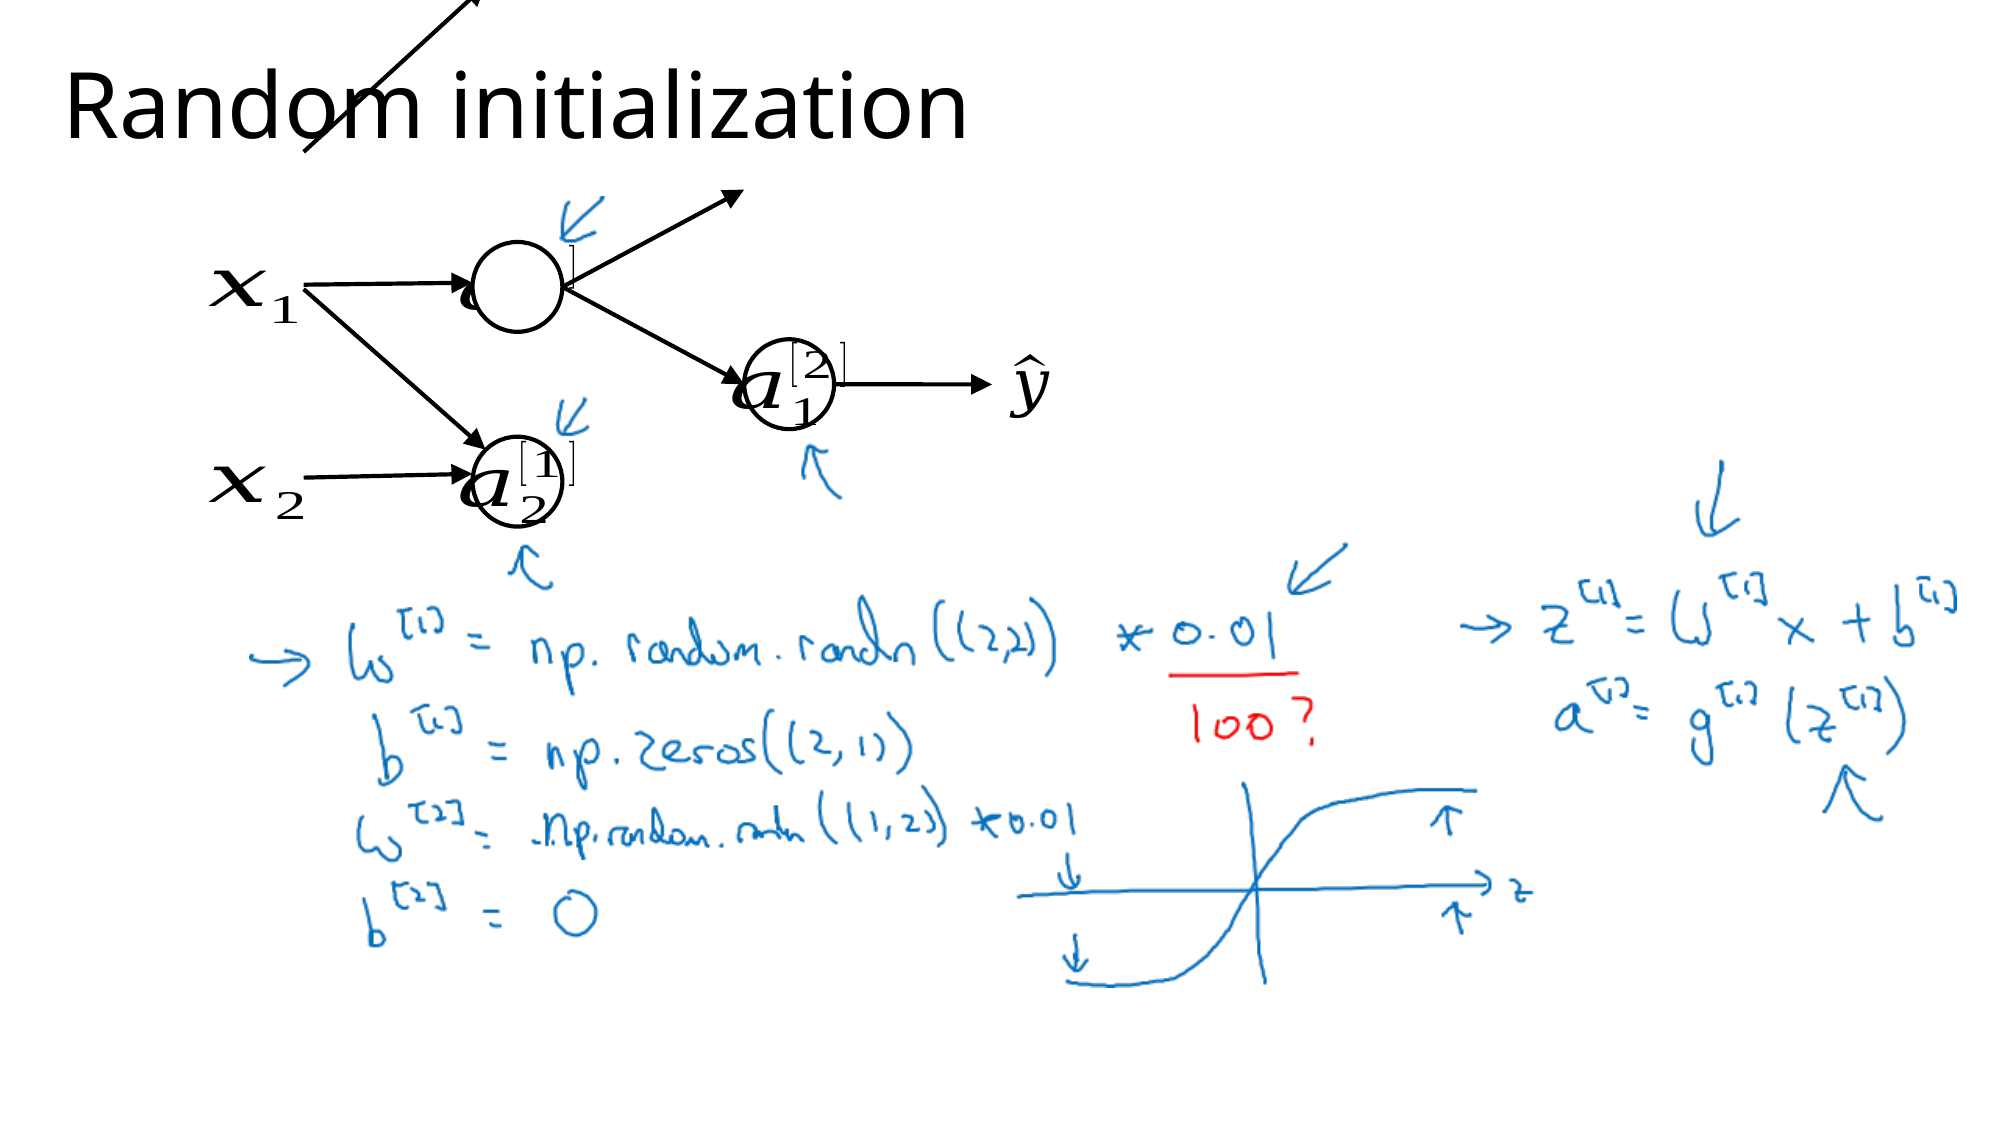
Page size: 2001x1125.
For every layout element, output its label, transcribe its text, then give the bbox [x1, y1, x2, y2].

picture [249, 196, 1957, 988]
text_box [720, 189, 745, 195]
text_box Random initialization [47, 0, 2000, 218]
text_box [302, 0, 480, 154]
